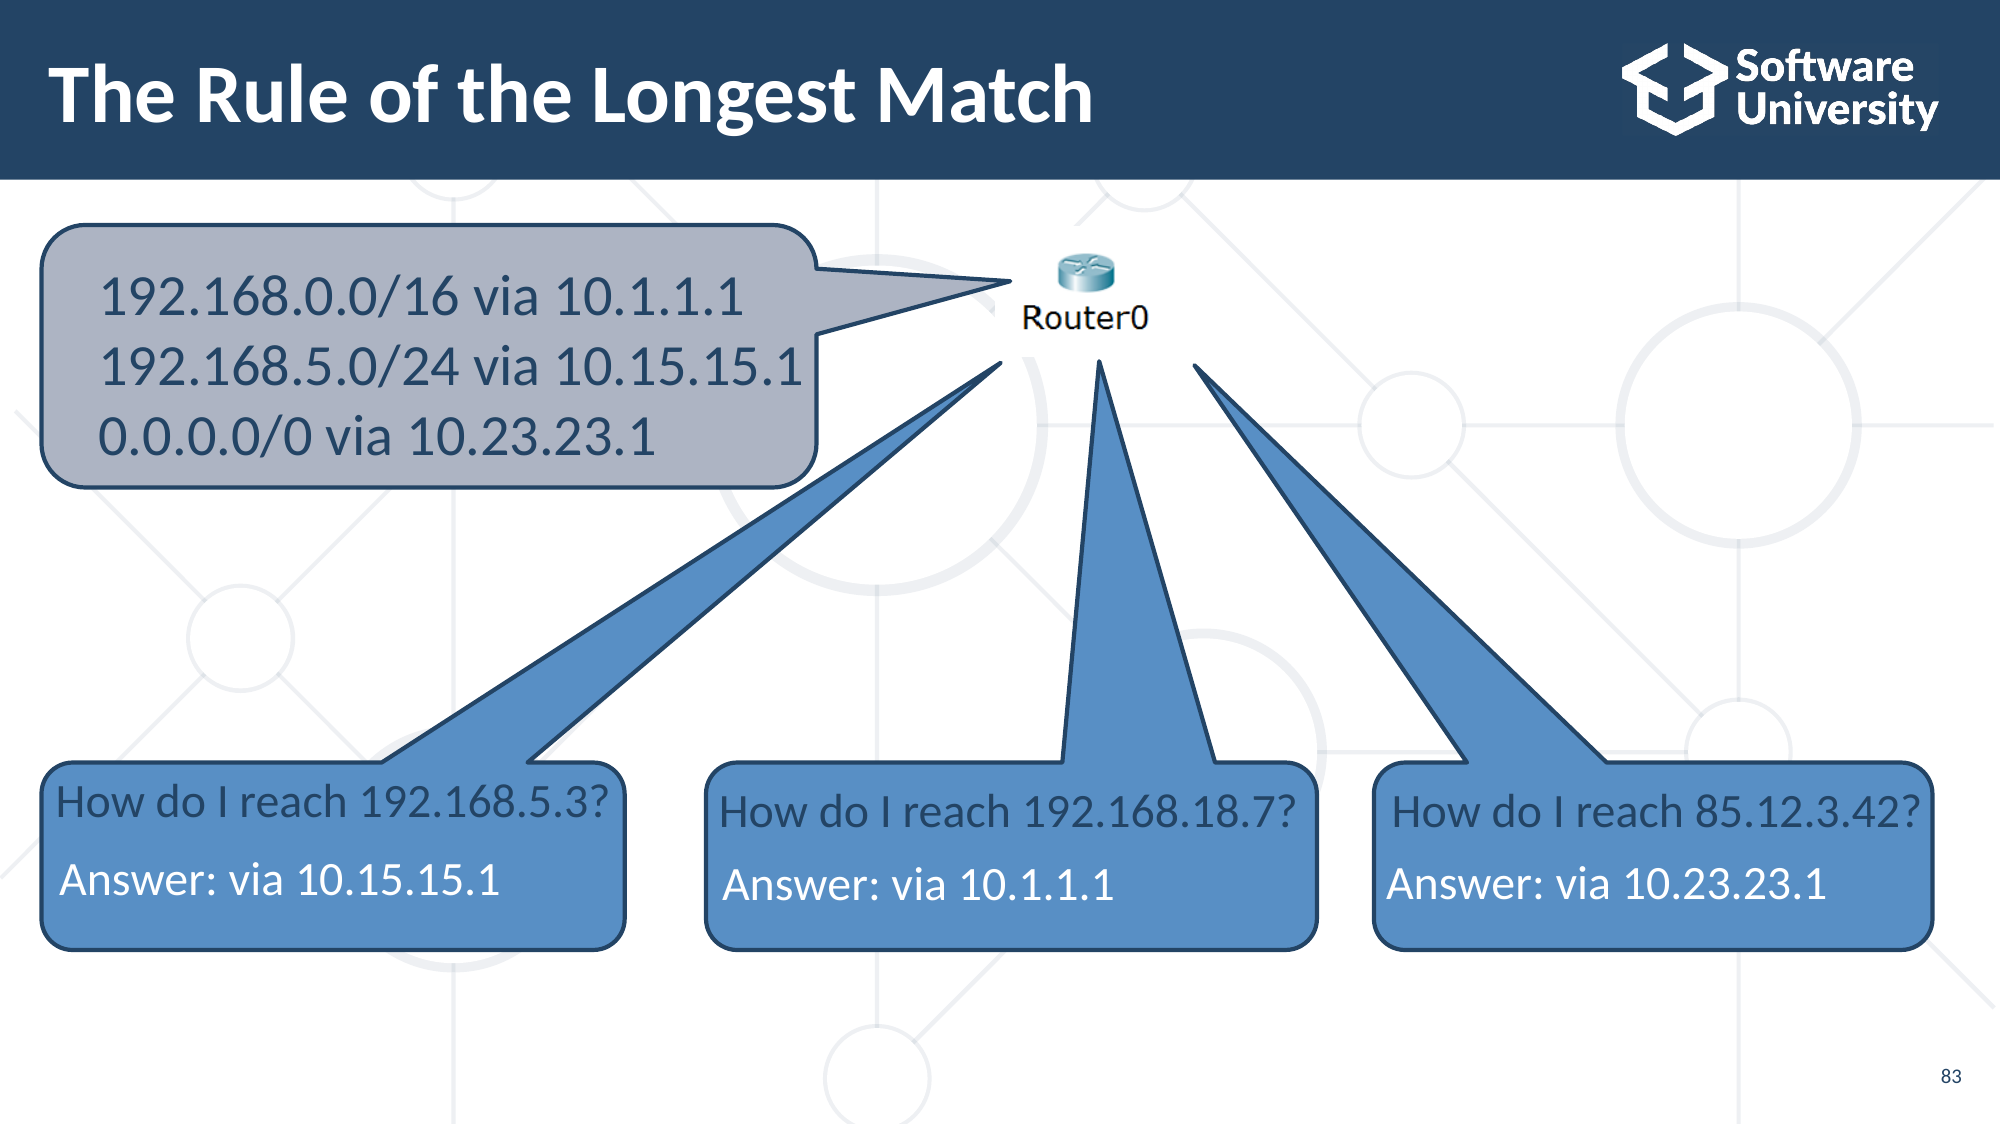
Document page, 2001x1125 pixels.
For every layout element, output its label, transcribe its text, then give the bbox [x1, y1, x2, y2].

text_box [821, 266, 990, 336]
text_box How do I reach 85.12.3.42? [1376, 771, 1939, 844]
text_box [39, 787, 627, 953]
text_box [1371, 844, 1935, 953]
text_box Answer: via 10.1.1.1 [707, 845, 1131, 918]
text_box Answer: via 10.15.15.1 [44, 840, 517, 913]
text_box [712, 365, 1310, 771]
text_box [62, 363, 1002, 762]
picture [1622, 43, 1939, 136]
text_box 192.168.0.0/16 via 10.1.1.1 192.168.5.0/24 via 10.15.15.1 0.0.0.0/0 via 10.23.23.1 [83, 249, 821, 475]
text_box [1371, 777, 1376, 844]
slide_number 83 [1897, 1049, 1968, 1101]
text_box [39, 222, 815, 490]
text_box How do I reach 192.168.18.7? [703, 771, 1314, 844]
title The Rule of the Longest Match [31, 16, 1591, 162]
text_box [703, 776, 1320, 953]
text_box Answer: via 10.23.23.1 [1371, 844, 1843, 917]
text_box How do I reach 192.168.5.3? [40, 762, 627, 835]
text_box [1192, 363, 1926, 771]
picture [995, 225, 1175, 357]
